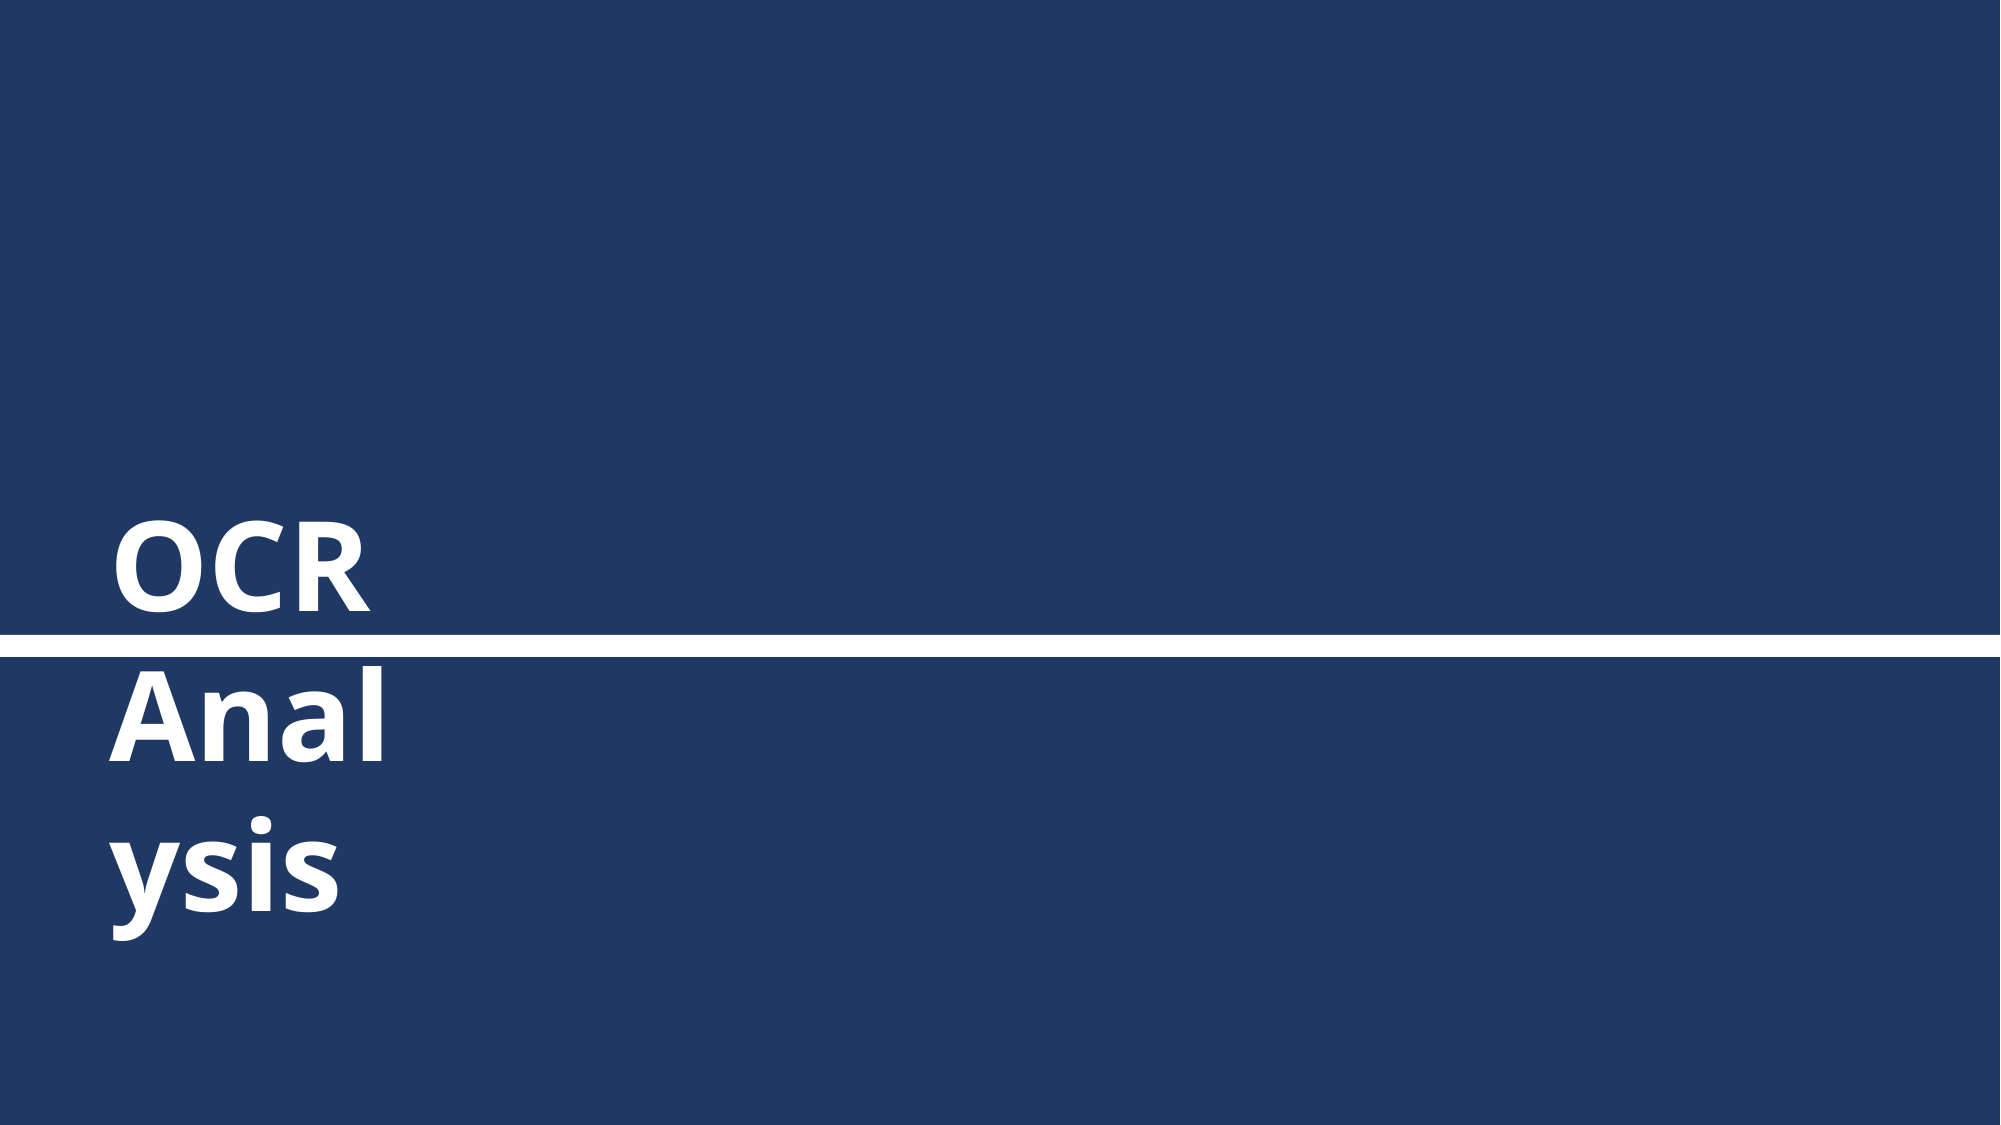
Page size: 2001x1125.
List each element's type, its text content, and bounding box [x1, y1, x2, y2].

text_box OCR Analysis [94, 658, 467, 944]
text_box OCR Analysis [94, 479, 467, 634]
text_box [0, 634, 2000, 658]
